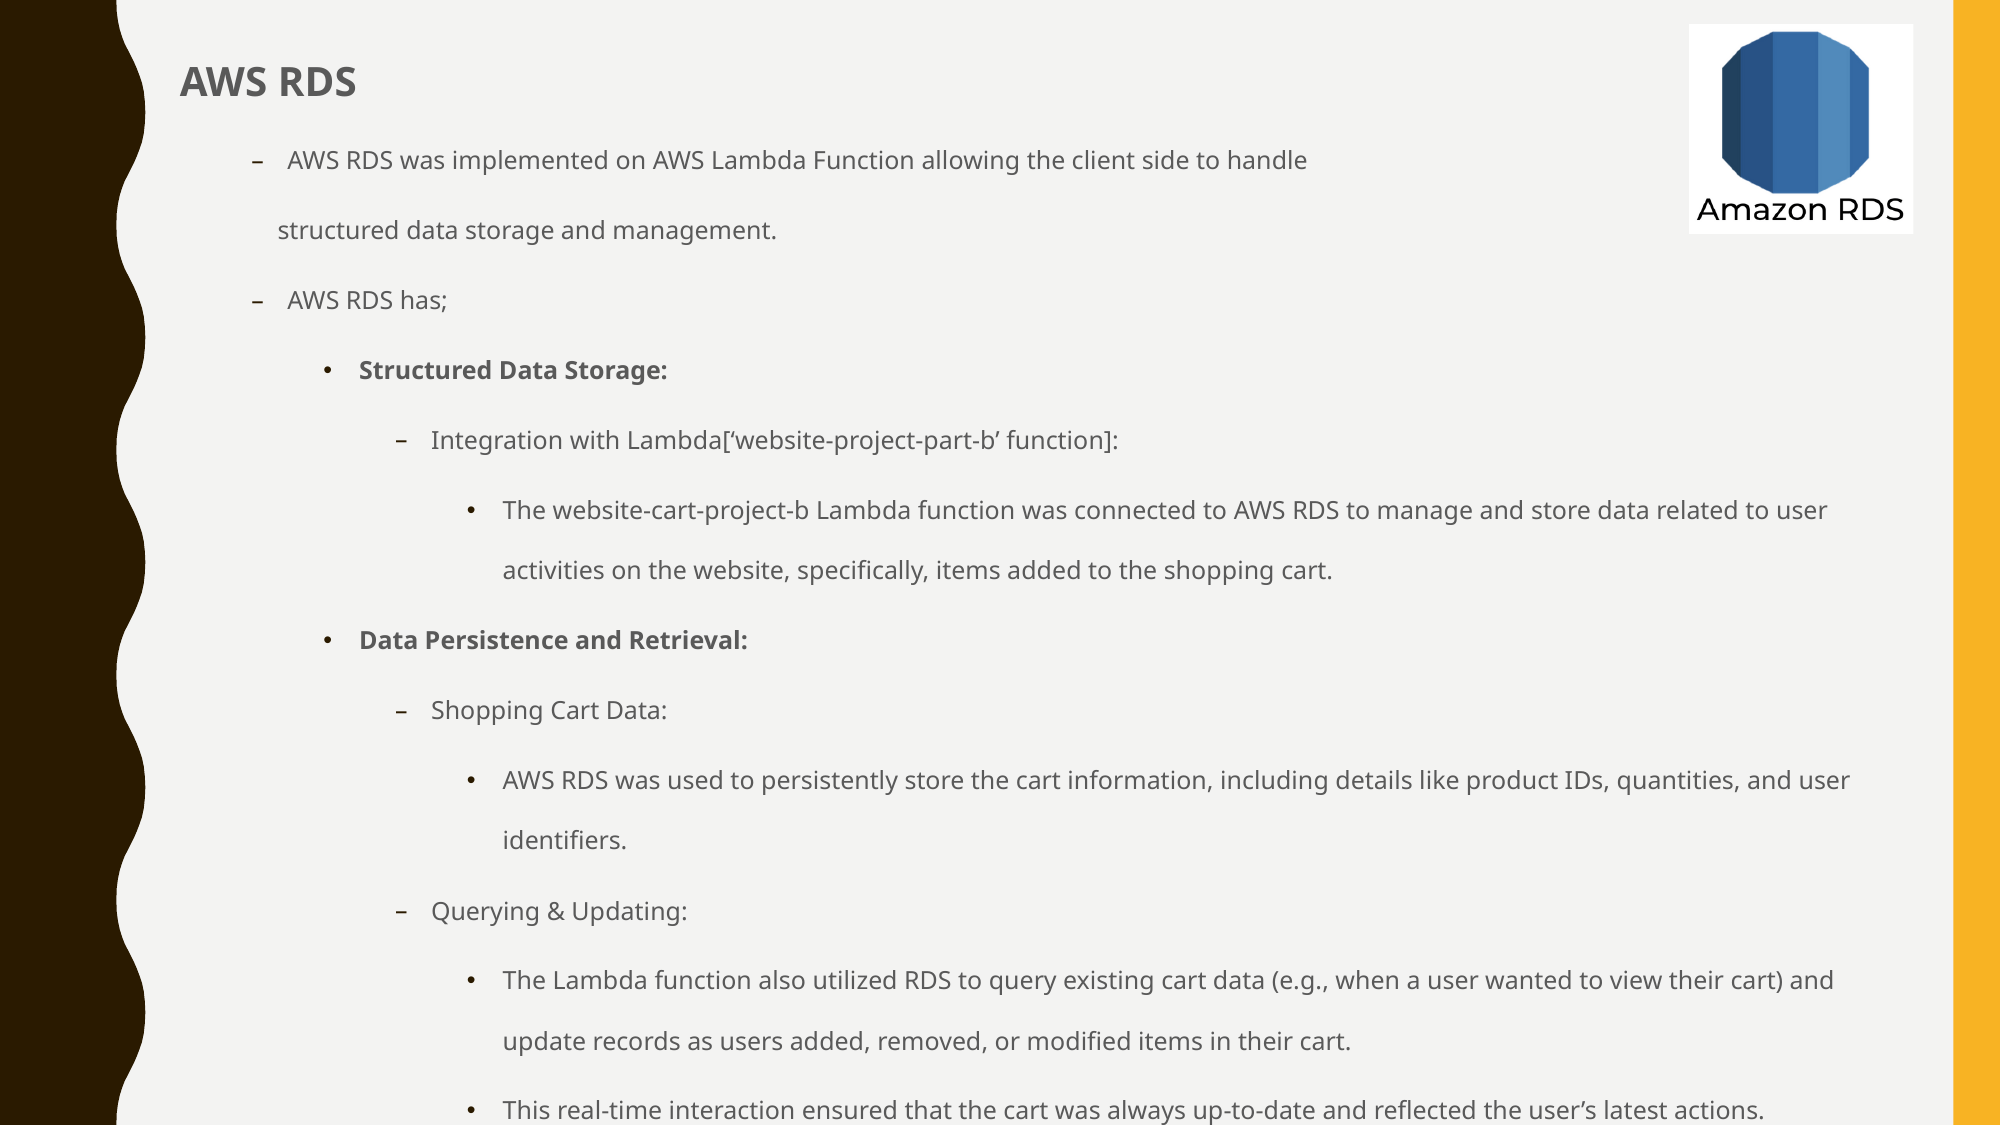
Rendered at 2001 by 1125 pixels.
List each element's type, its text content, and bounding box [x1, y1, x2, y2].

picture [1689, 24, 1914, 234]
text_box AWS RDS AWS RDS was implemented on AWS Lambda Function allowing the client side to handle structured data storage and management. AWS RDS has; Structured Data Storage: Integration with Lambda[‘website-project-part-b’ function]: The website-cart-project-b Lambda function was connected to AWS RDS to manage and store data related to user activities on the website, specifically, items added to the shopping cart. Data Persistence and Retrieval: Shopping Cart Data: AWS RDS was used to persistently store the cart information, including details like product IDs, quantities, and user identifiers. Querying & Updating: The Lambda function also utilized RDS to query existing cart data (e.g., when a user wanted to view their cart) and update records as users added, removed, or modified items in their cart. This real-time interaction ensured that the cart was always up-to-date and reflected the user’s latest actions. [164, 0, 1939, 1125]
